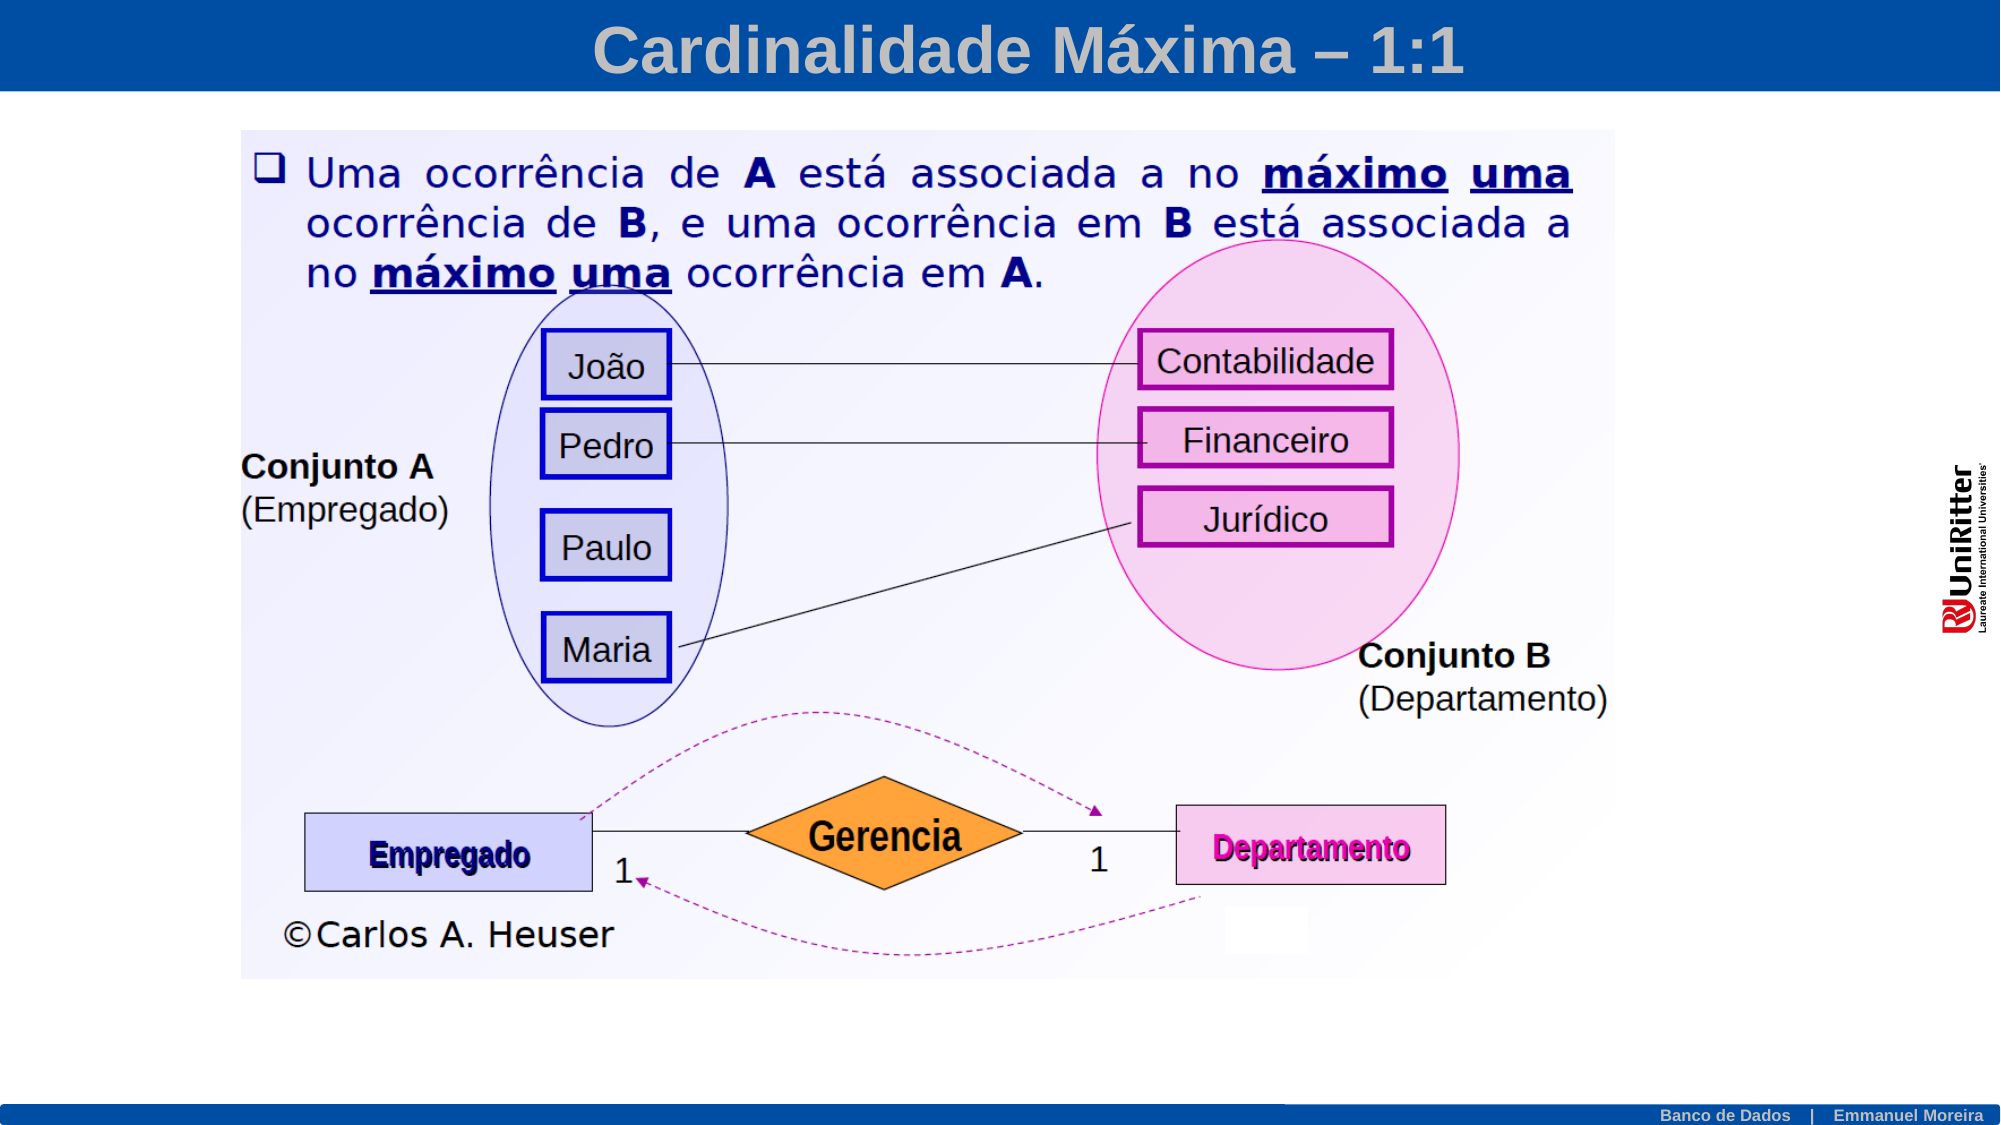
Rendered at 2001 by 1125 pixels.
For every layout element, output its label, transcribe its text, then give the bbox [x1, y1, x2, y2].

picture [1932, 457, 2000, 644]
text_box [241, 130, 1615, 979]
text_box Cardinalidade Máxima – 1:1 [577, 0, 1568, 95]
